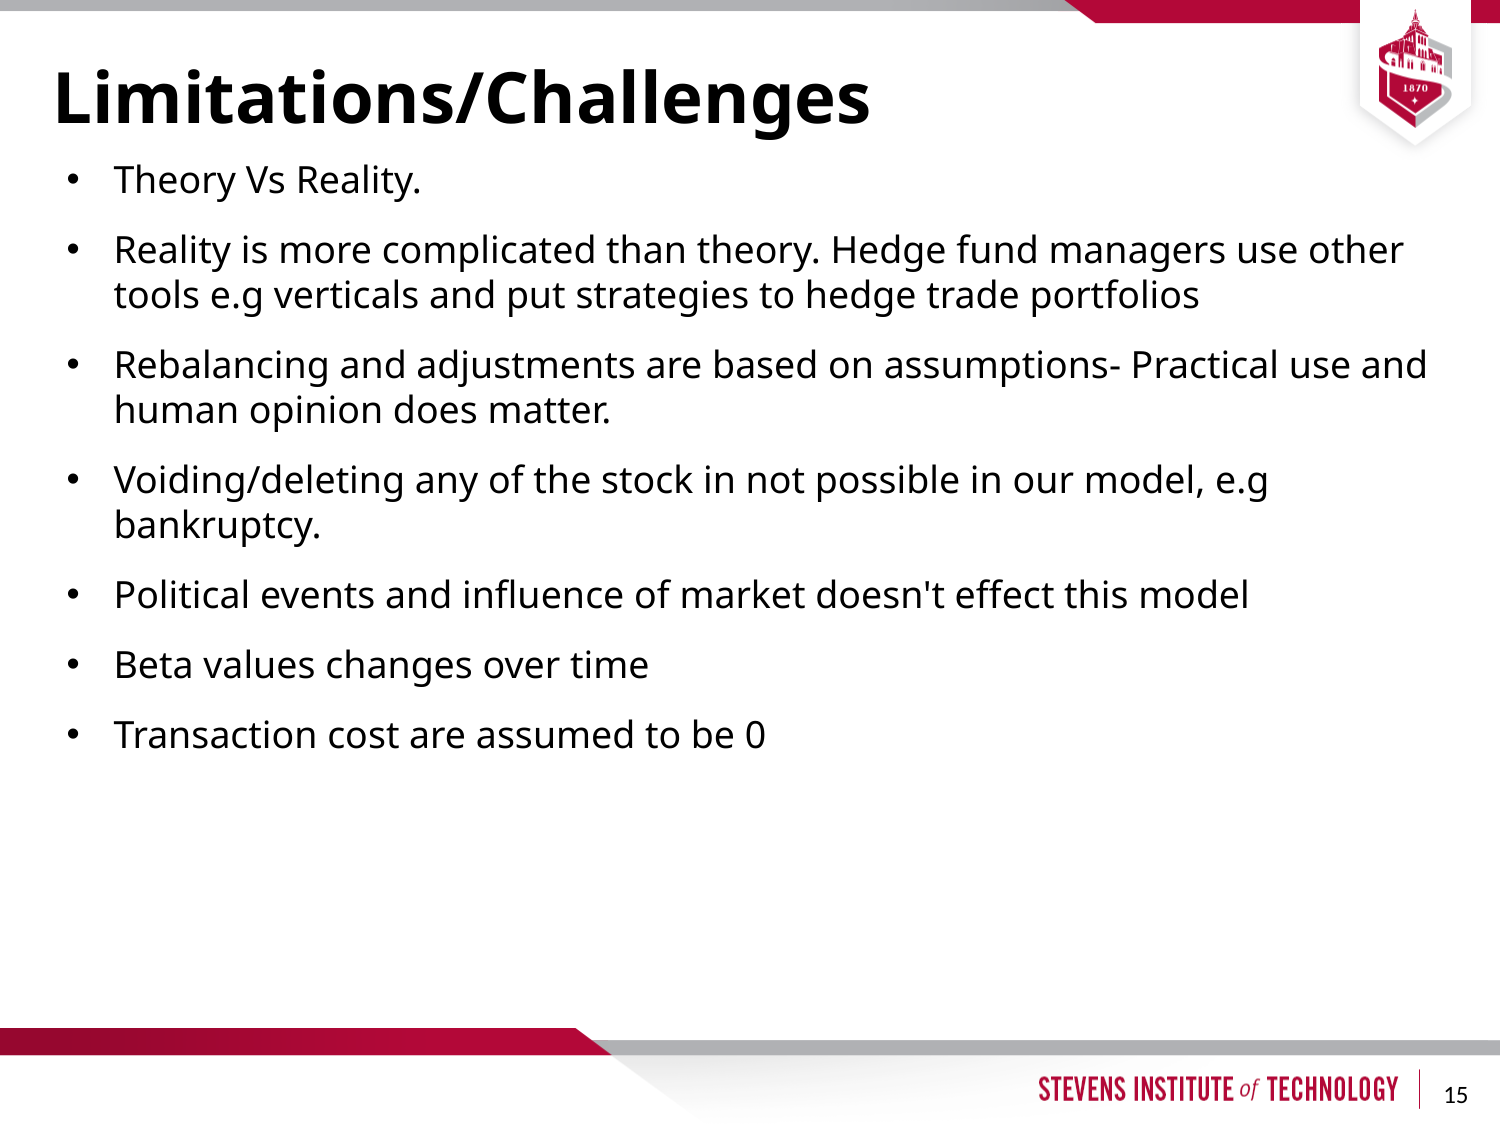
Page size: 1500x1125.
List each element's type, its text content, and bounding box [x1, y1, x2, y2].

slide_number 15 [1428, 1071, 1490, 1108]
title Limitations/Challenges [37, 45, 1338, 149]
list Theory Vs Reality. Reality is more complicated than theory. Hedge fund managers use other tools e.g verticals and put strategies to hedge trade portfolios Rebalancing and adjustments are based on assumptions- Practical use and human opinion does matter. Voiding/deleting any of the stock in not possible in our model, e.g bankruptcy. Political events and influence of market doesn't effect this model Beta values changes over time Transaction cost are assumed to be 0 [51, 148, 1478, 1003]
picture [0, 1028, 1500, 1125]
picture [0, 0, 1500, 160]
